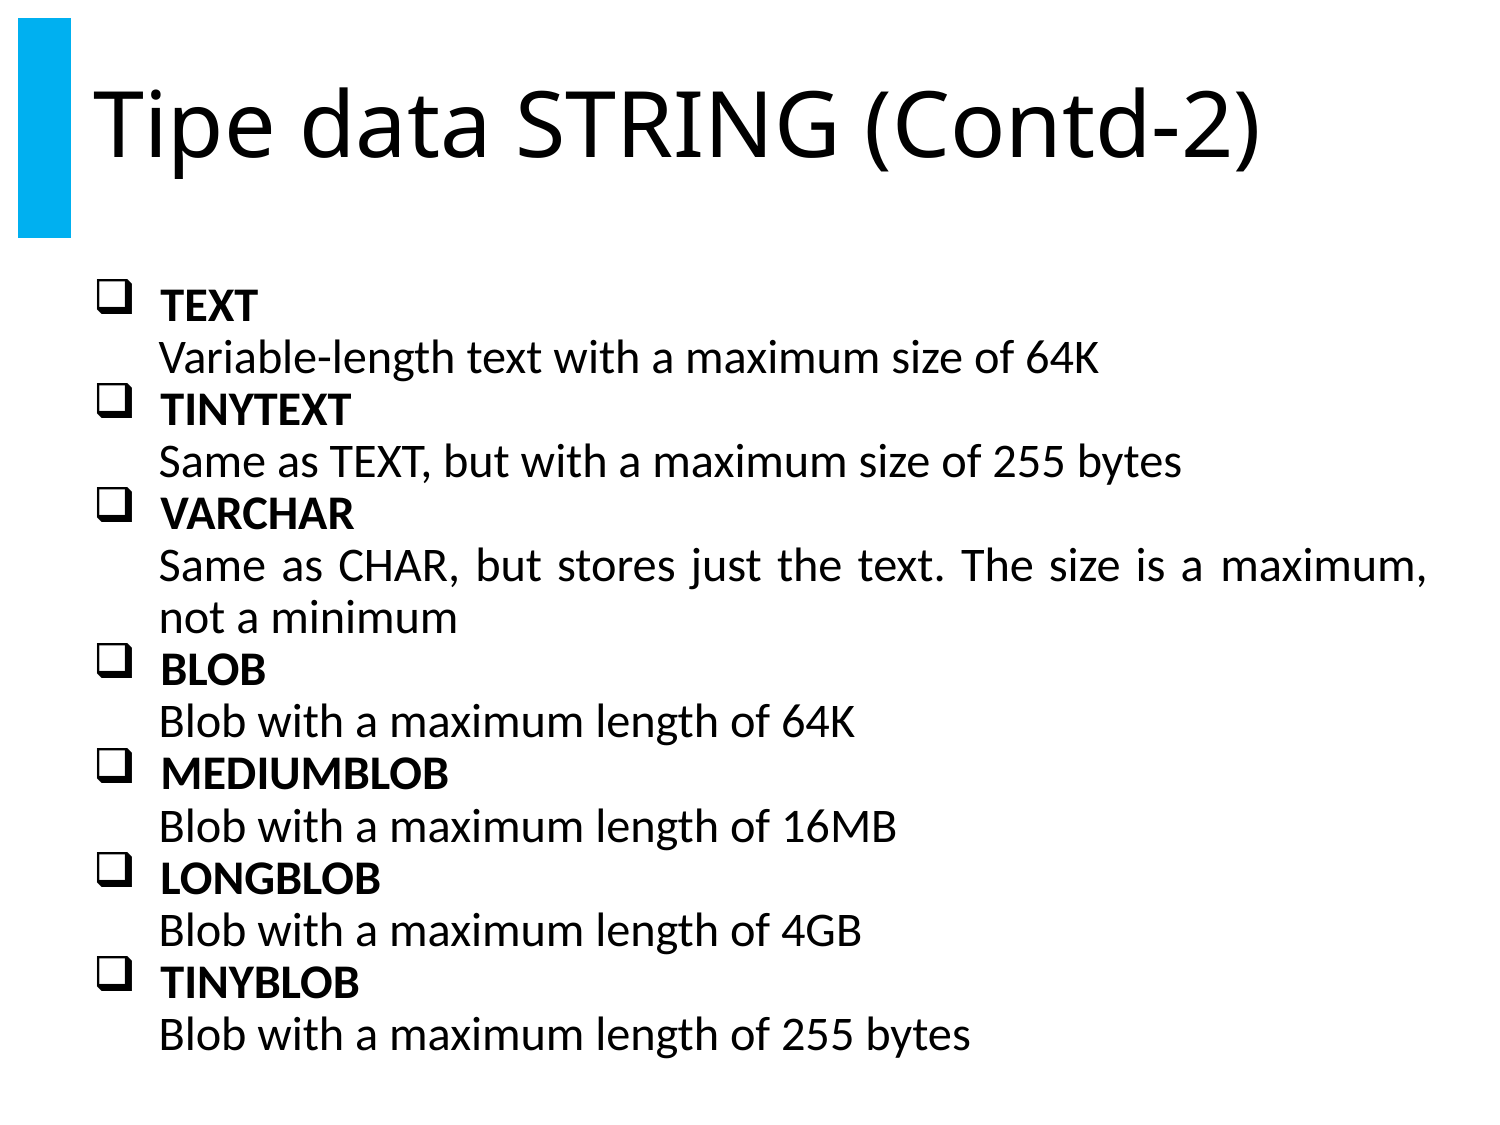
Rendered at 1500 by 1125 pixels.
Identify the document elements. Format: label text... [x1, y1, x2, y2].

title Tipe data STRING (Contd-2) [78, 19, 1443, 237]
list TEXT Variable-length text with a maximum size of 64K TINYTEXT Same as TEXT, but with a maximum size of 255 bytes VARCHAR Same as CHAR, but stores just the text. The size is a maximum, not a minimum BLOB Blob with a maximum length of 64K MEDIUMBLOB Blob with a maximum length of 16MB LONGBLOB Blob with a maximum length of 4GB TINYBLOB Blob with a maximum length of 255 bytes [78, 272, 1443, 1070]
